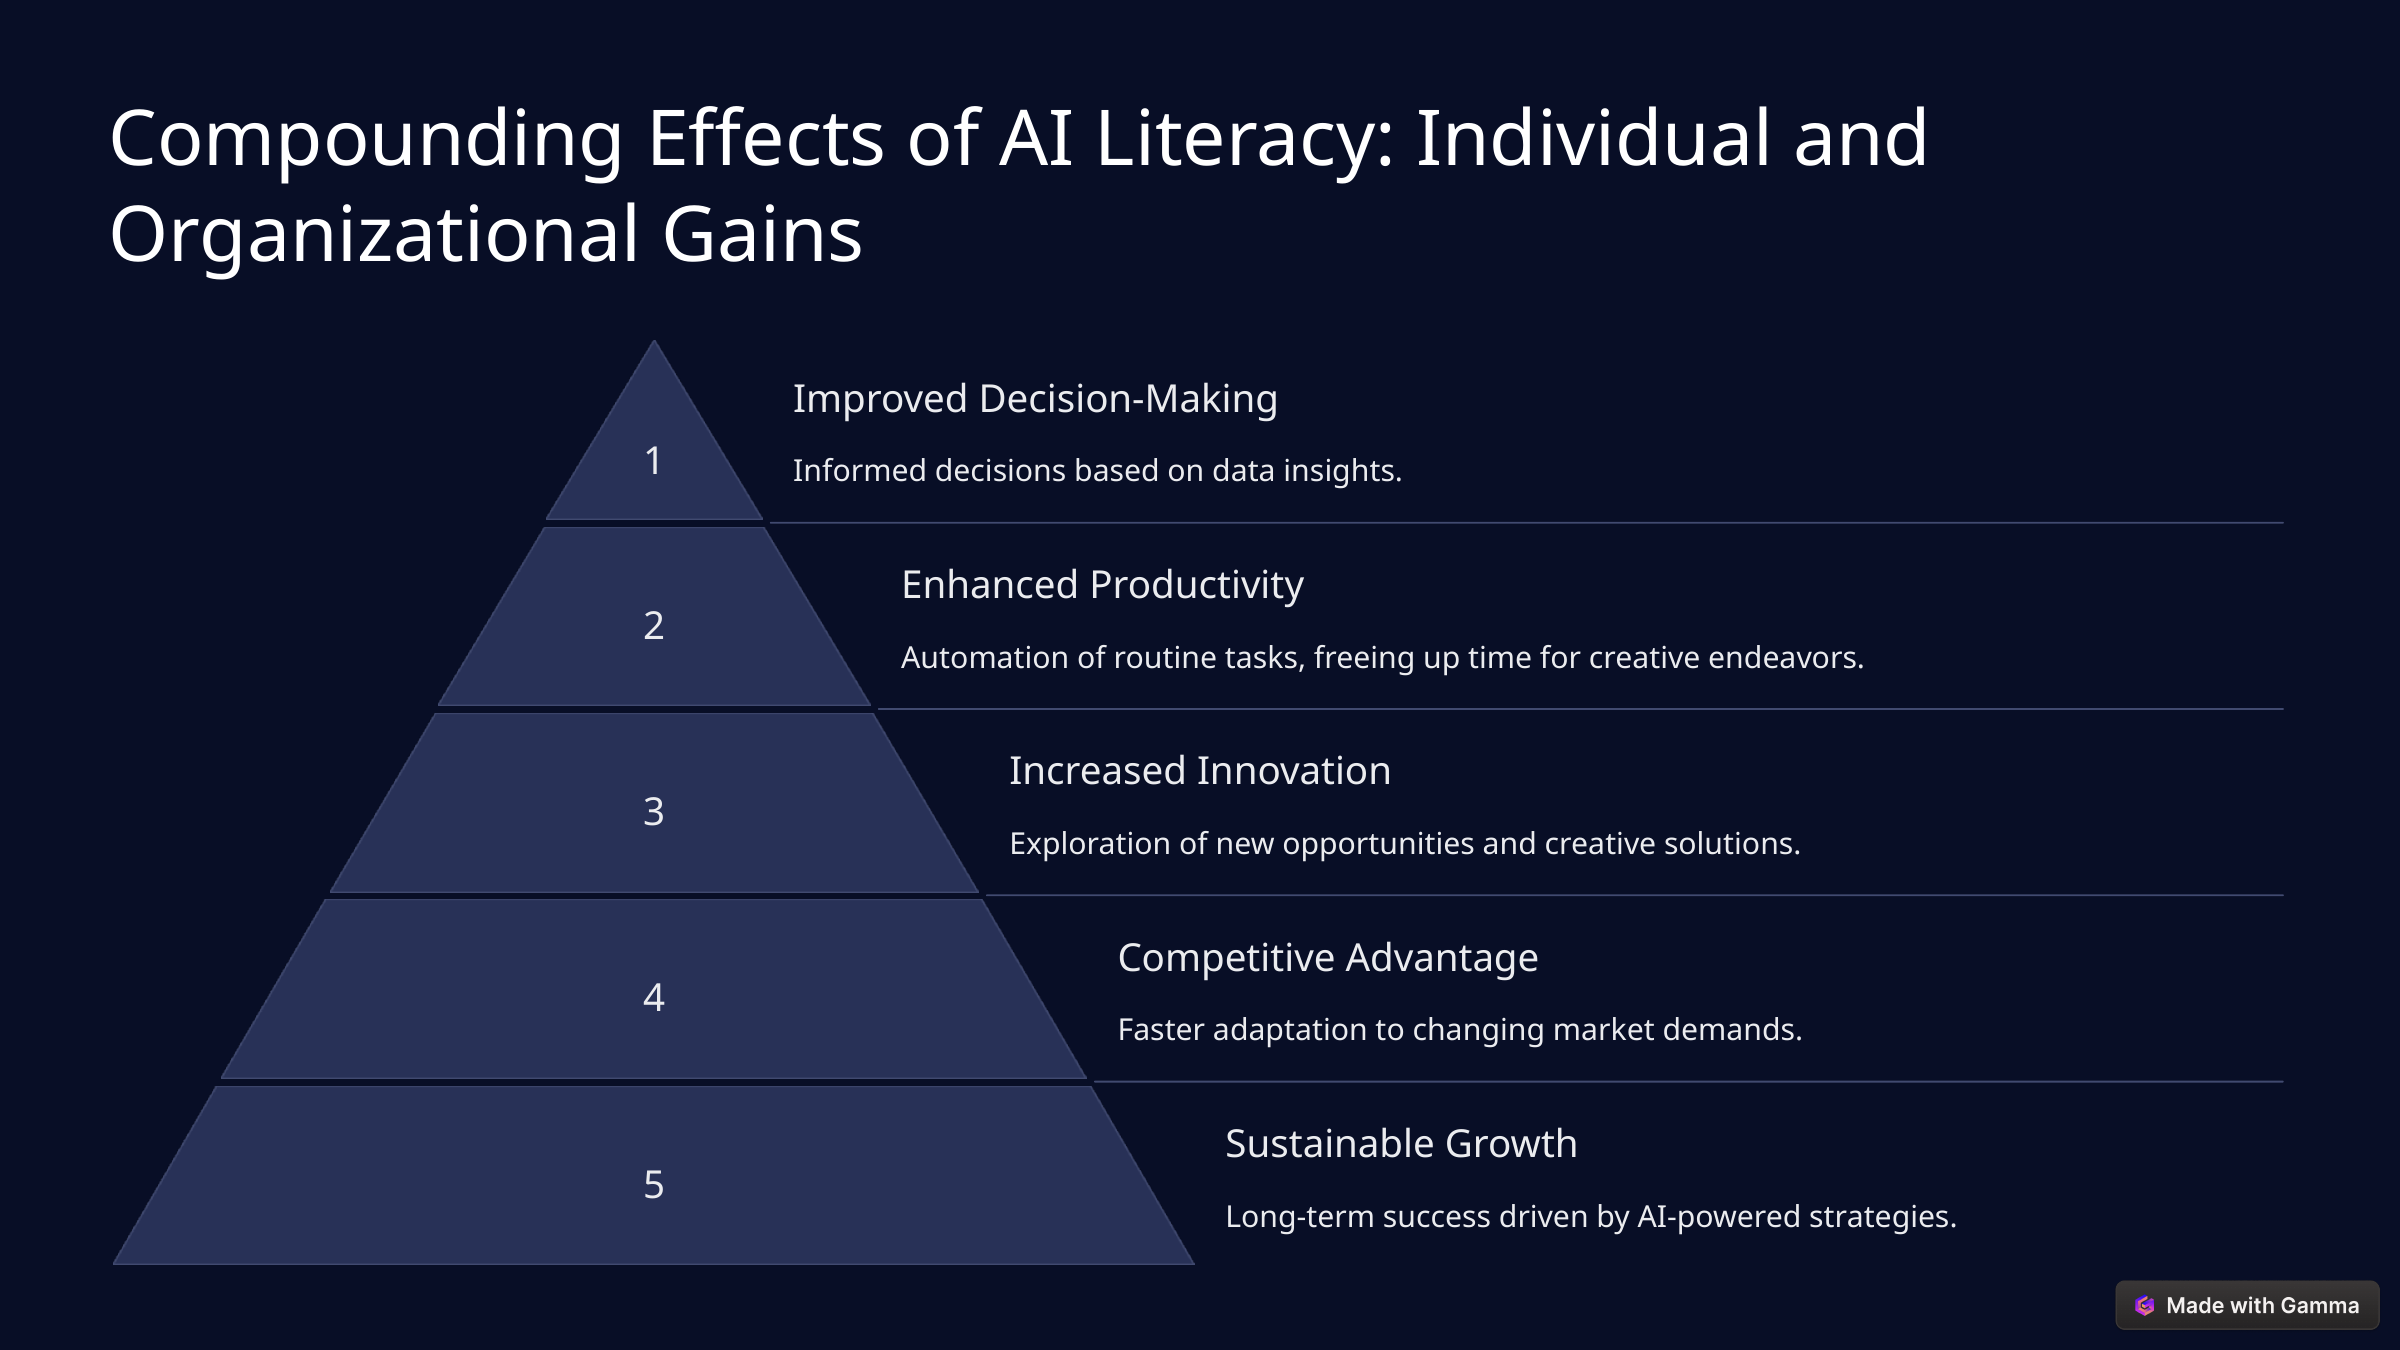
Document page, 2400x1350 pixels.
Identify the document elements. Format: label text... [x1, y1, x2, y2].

picture [330, 713, 979, 893]
text_box Enhanced Productivity [901, 558, 1326, 607]
picture [2106, 1271, 2389, 1339]
picture [113, 1086, 1195, 1265]
text_box Informed decisions based on data insights. [793, 438, 1450, 489]
text_box Faster adaptation to changing market demands. [1117, 997, 1852, 1048]
text_box Improved Decision-Making [793, 371, 1299, 421]
text_box Compounding Effects of AI Literacy: Individual and Organizational Gains [108, 85, 2292, 279]
text_box Competitive Advantage [1117, 930, 1549, 980]
text_box Long-term success driven by AI-powered strategies. [1225, 1184, 2023, 1234]
text_box Sustainable Growth [1225, 1117, 1613, 1166]
picture [438, 527, 871, 706]
text_box Increased Innovation [1009, 744, 1403, 793]
text_box Exploration of new opportunities and creative solutions. [1009, 811, 1867, 862]
text_box Automation of routine tasks, freeing up time for creative endeavors. [901, 625, 1941, 675]
picture [546, 340, 763, 520]
picture [221, 899, 1087, 1079]
